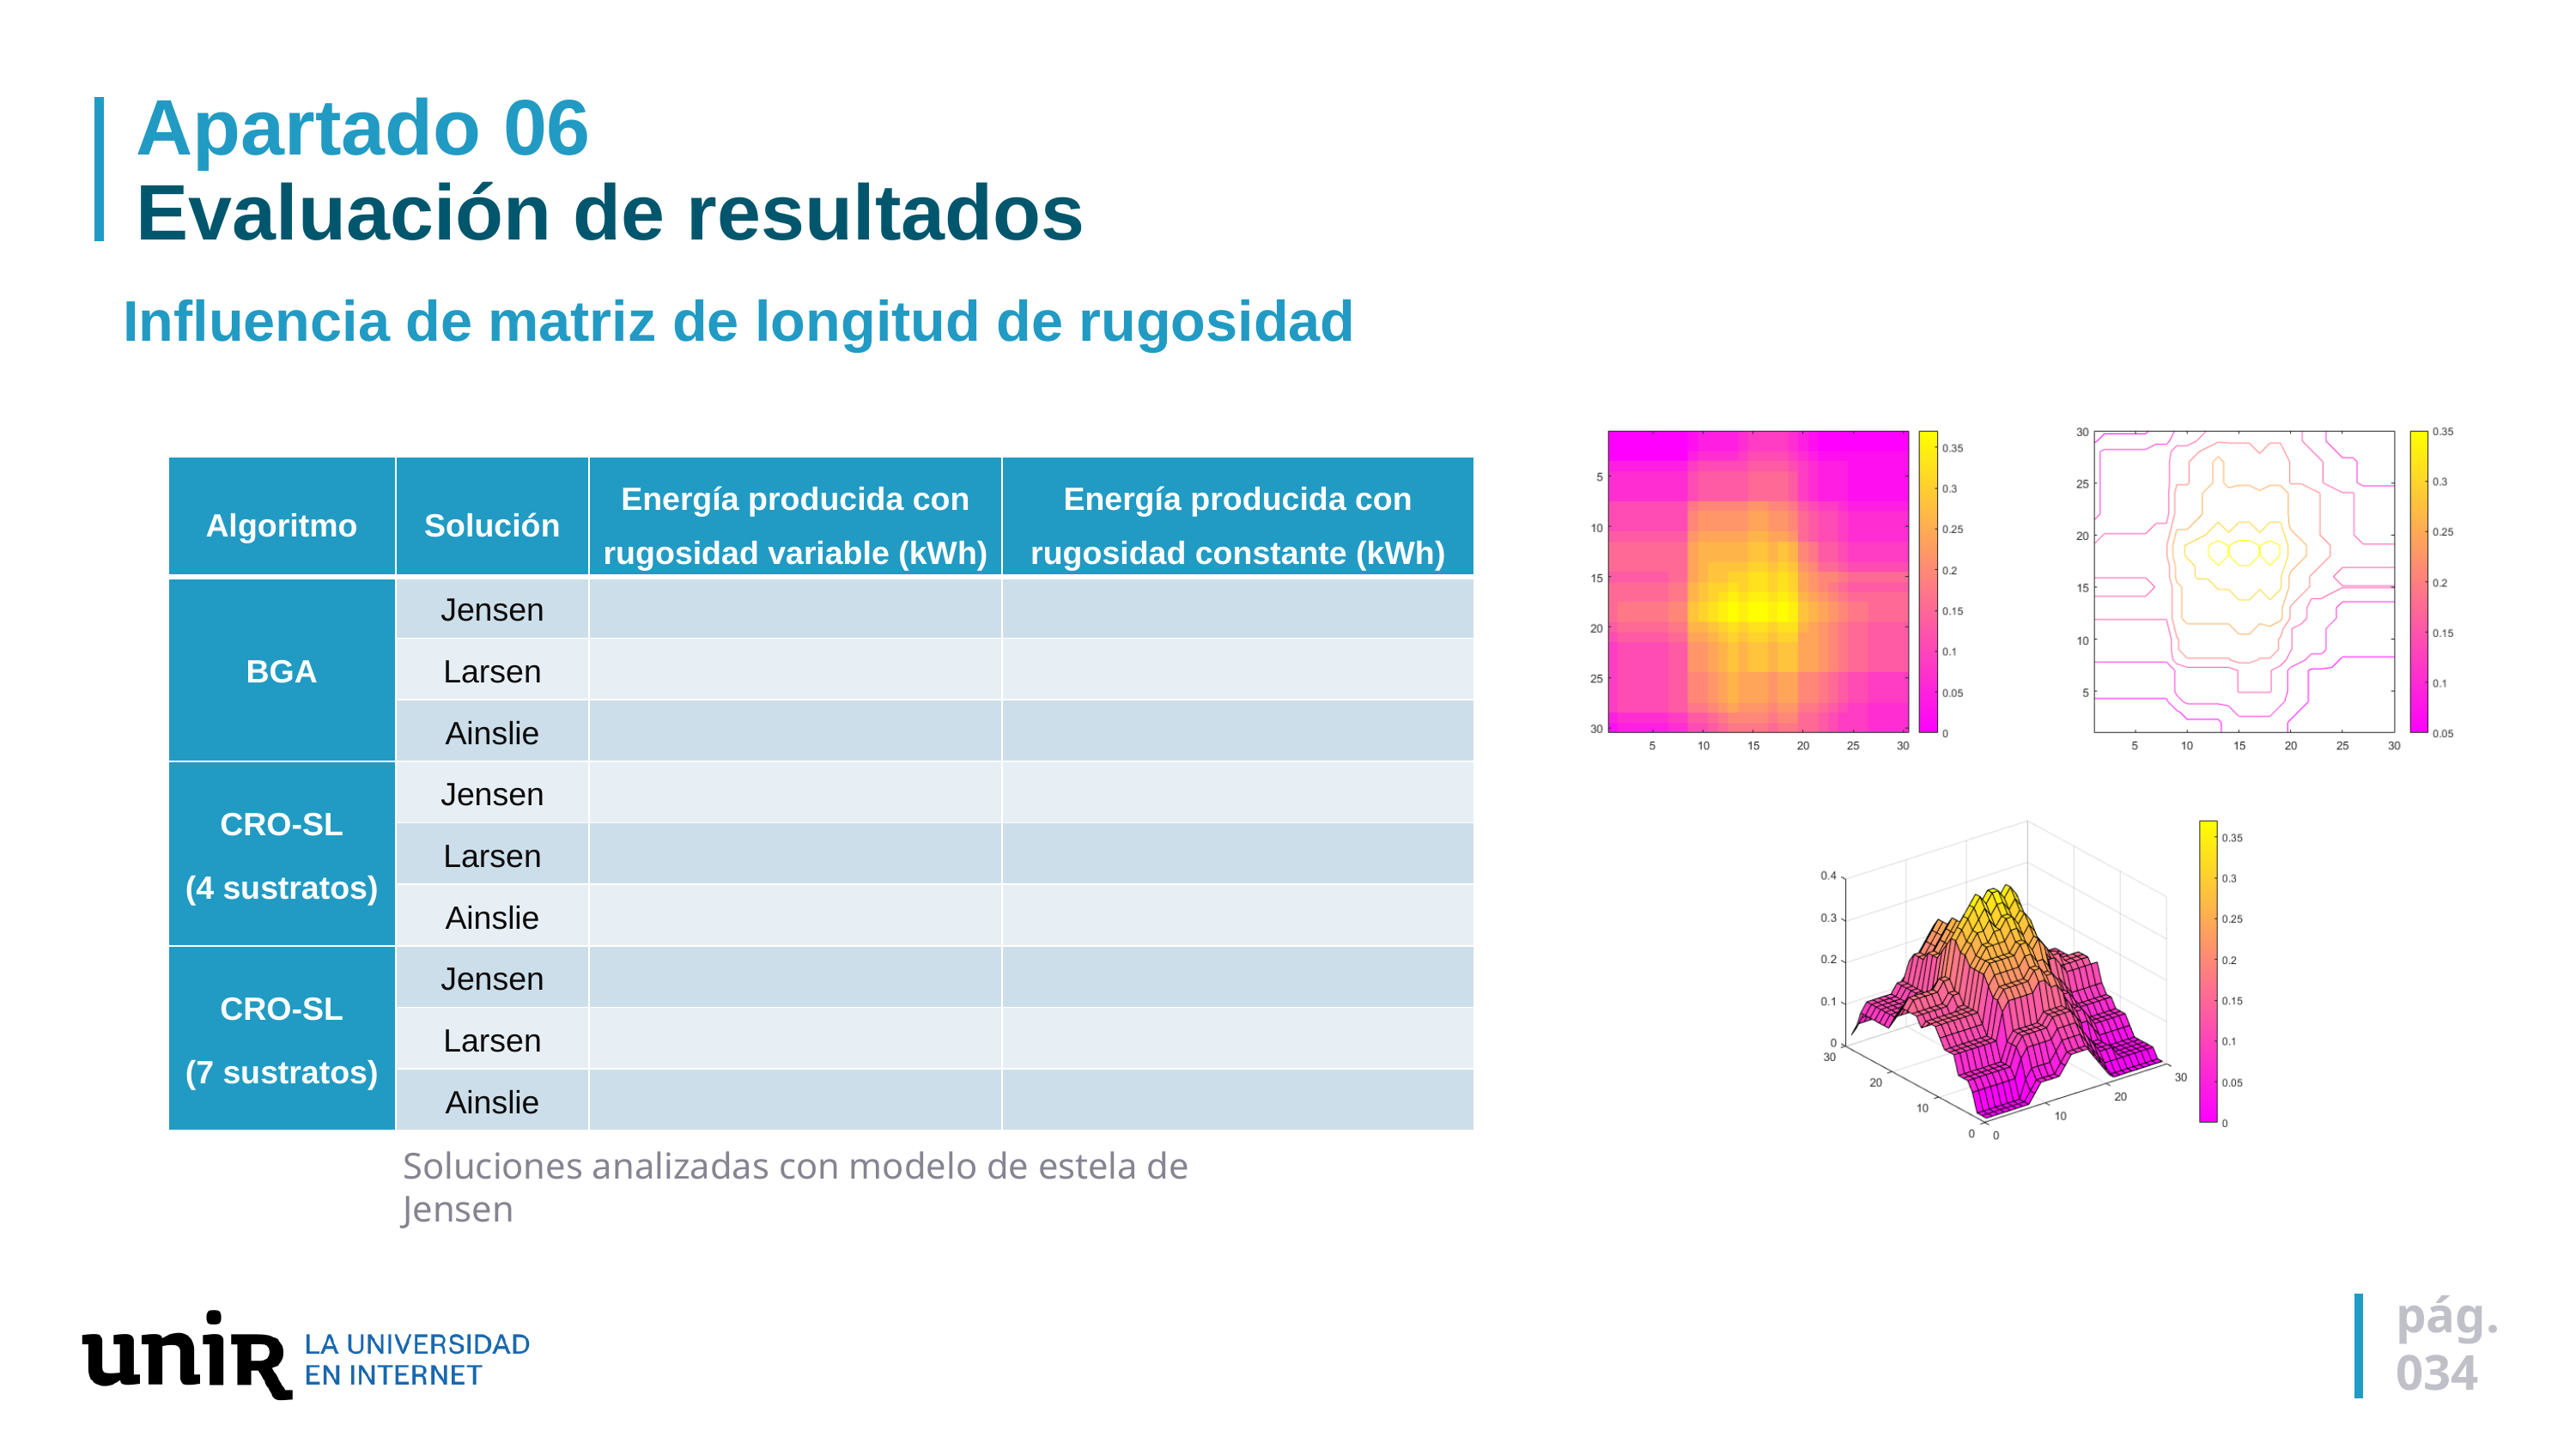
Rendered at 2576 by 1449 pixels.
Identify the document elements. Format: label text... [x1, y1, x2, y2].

text_box pág. 034 [2383, 1277, 2576, 1449]
text_box Soluciones analizadas con modelo de estela de Jensen [390, 1137, 1253, 1236]
title Apartado 06 Evaluación de resultados [123, 80, 1145, 265]
picture [1791, 793, 2281, 1163]
picture [1532, 403, 2511, 773]
text_box Influencia de matriz de longitud de rugosidad [110, 285, 2204, 395]
picture [72, 1303, 540, 1408]
